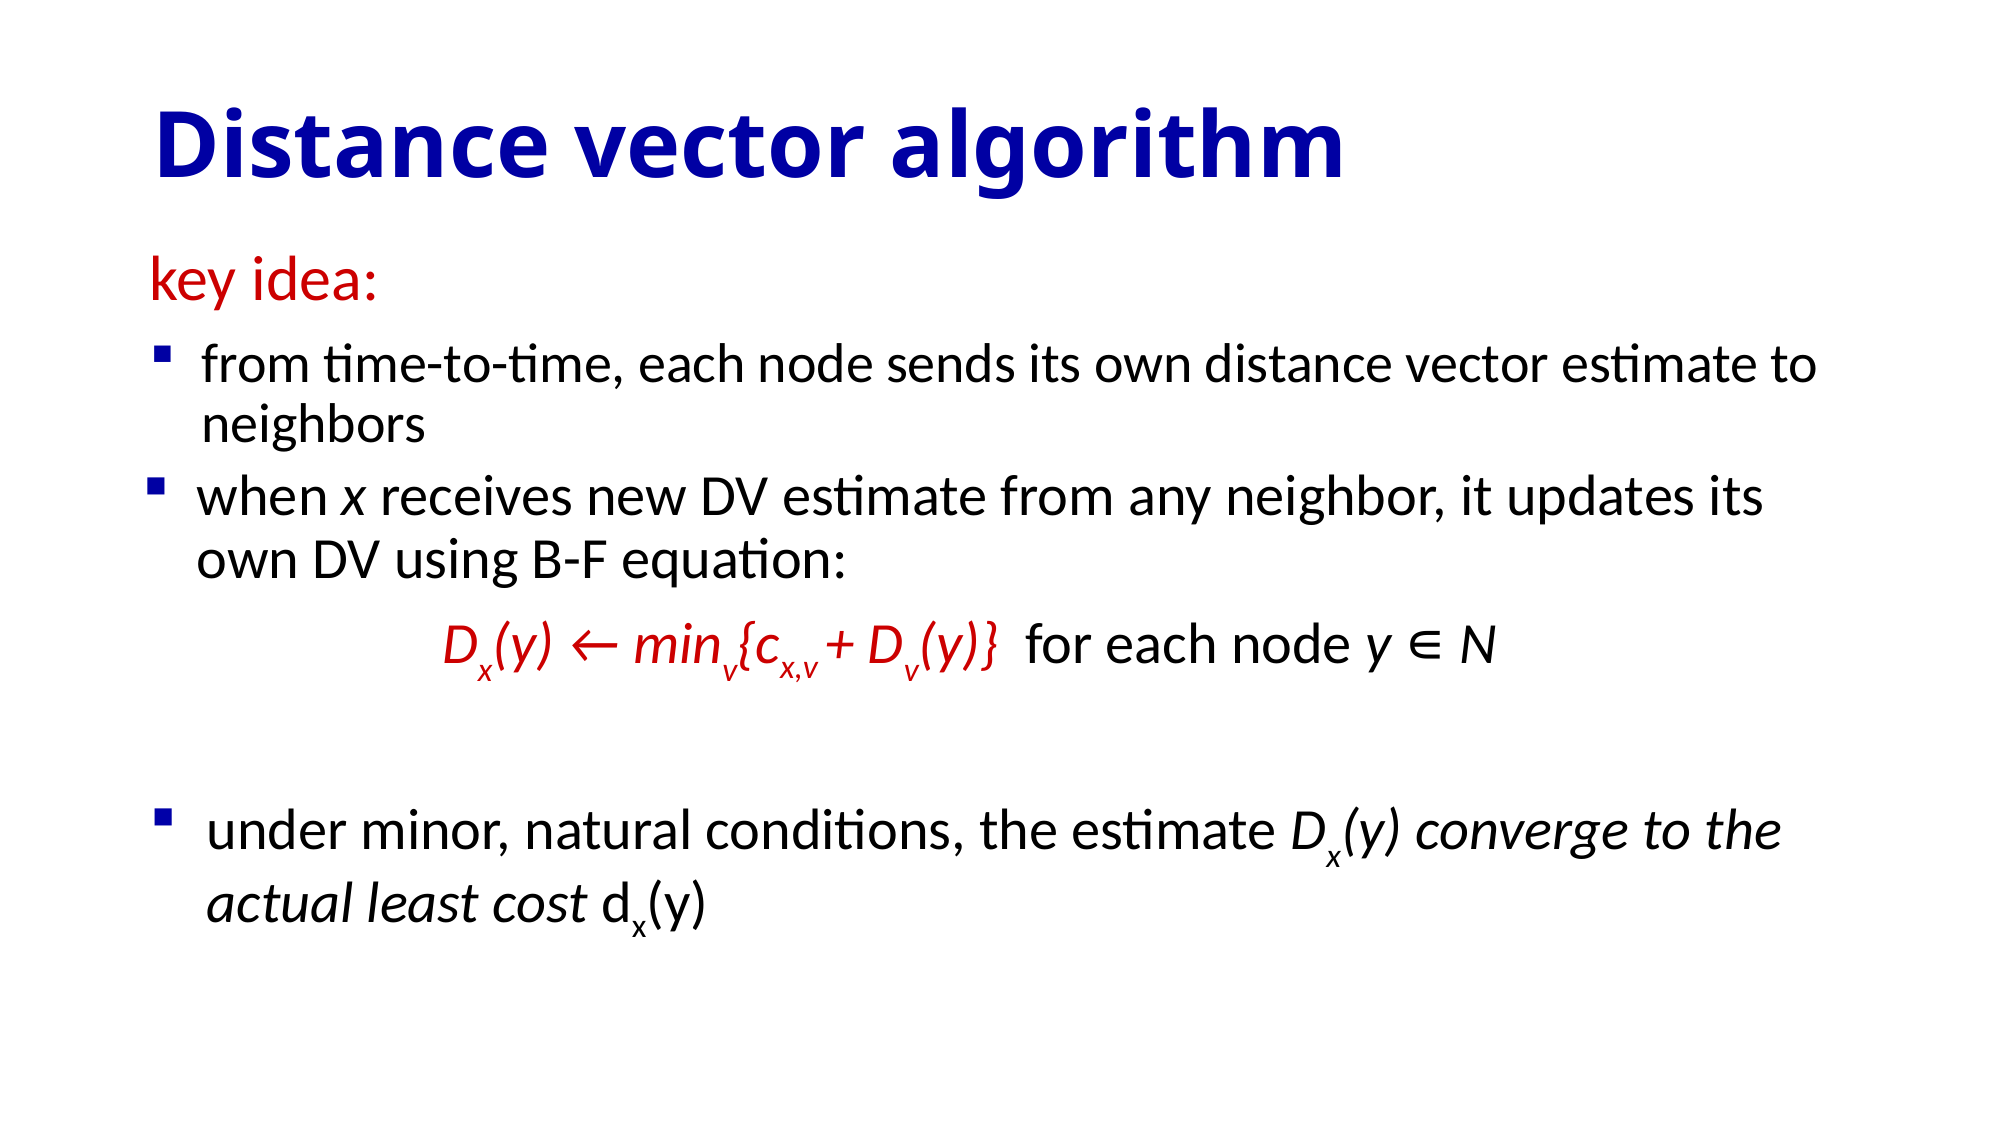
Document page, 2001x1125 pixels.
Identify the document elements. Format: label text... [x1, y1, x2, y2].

text_box key idea: from time-to-time, each node sends its own distance vector estimate to neighbors [114, 237, 1889, 465]
text_box under minor, natural conditions, the estimate Dx(y) converge to the actual least cost dx(y) [135, 783, 1887, 1030]
title Distance vector algorithm [137, 74, 1863, 221]
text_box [106, 457, 1881, 690]
